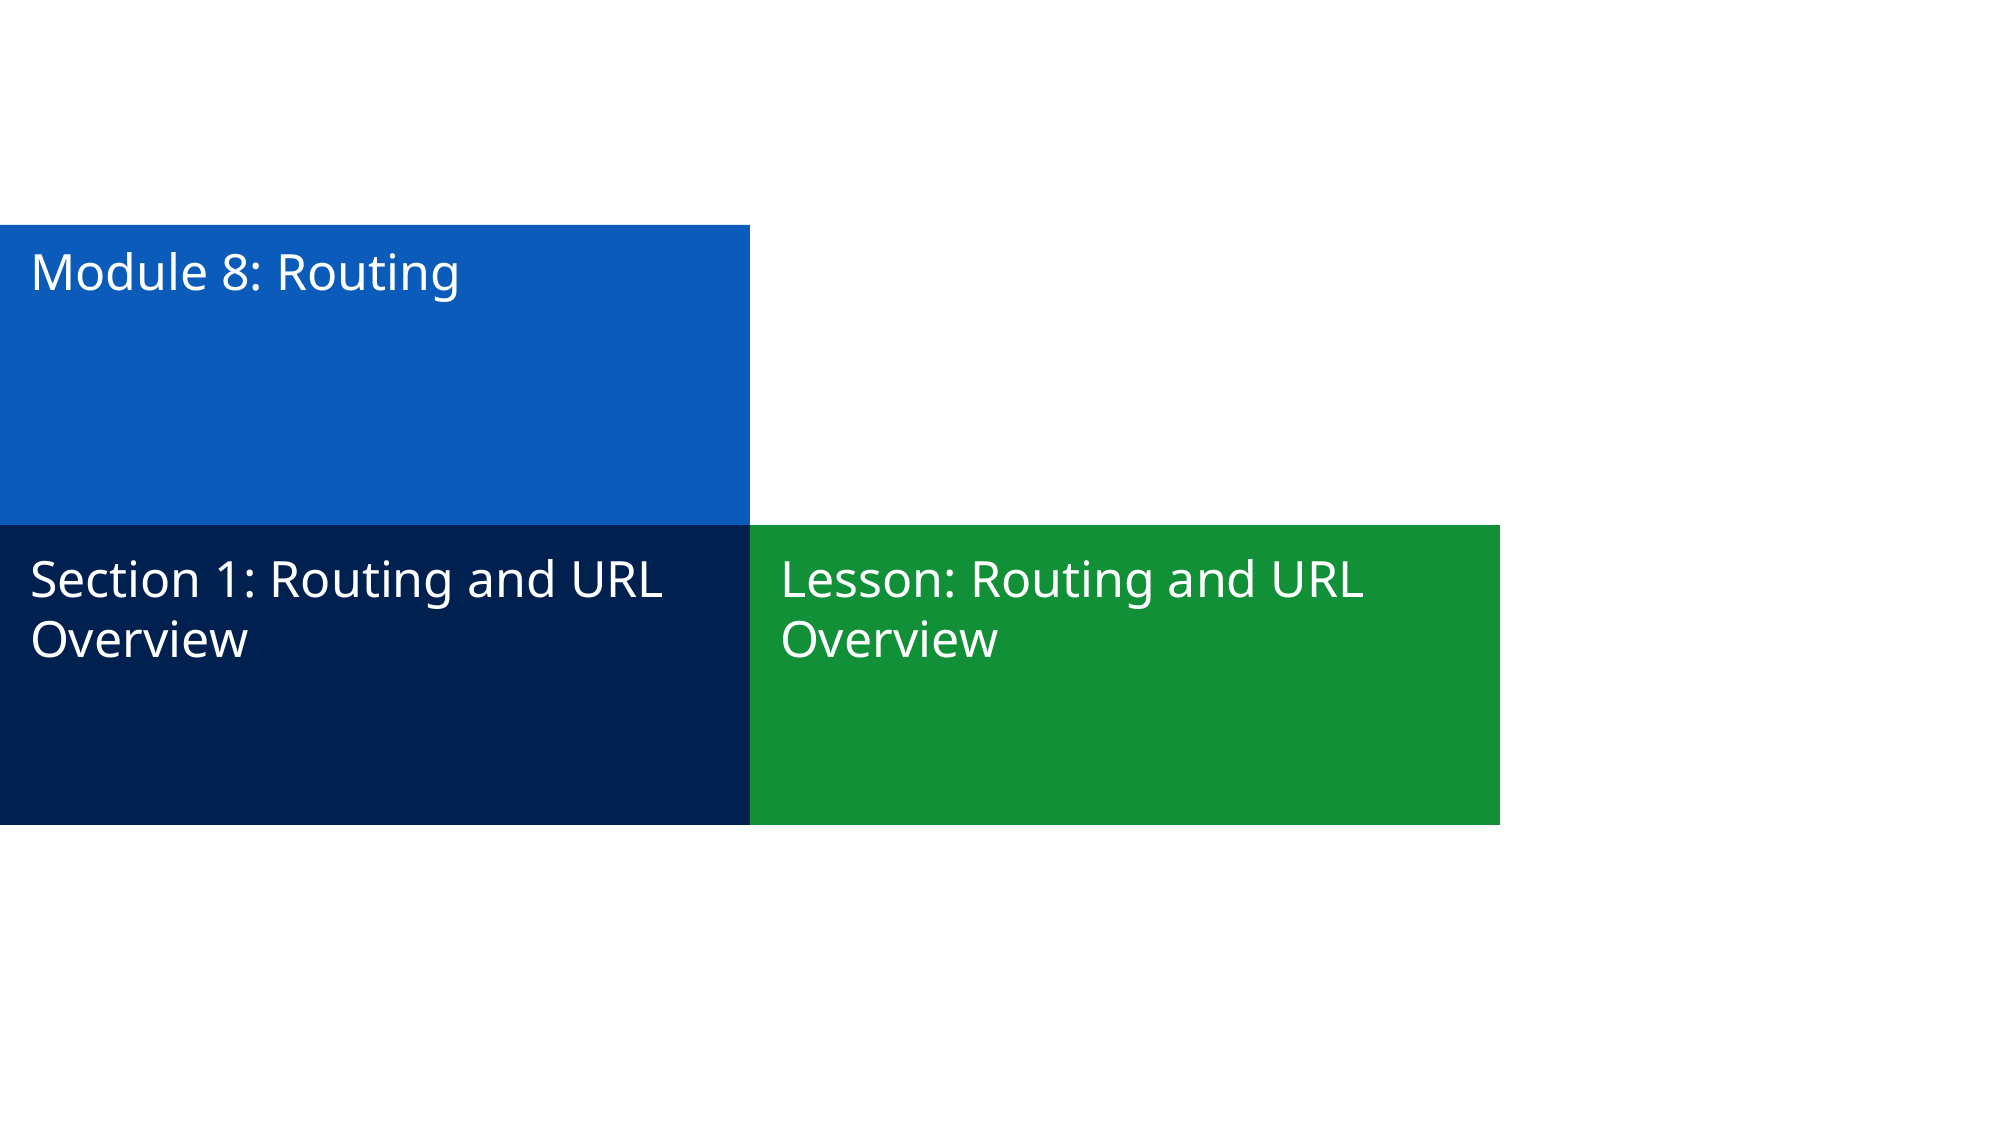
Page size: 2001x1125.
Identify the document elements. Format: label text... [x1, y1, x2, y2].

title Module 8: Routing [0, 224, 750, 525]
list Section 1: Routing and URL Overview [0, 525, 750, 825]
list Lesson: Routing and URL Overview [750, 525, 1500, 825]
